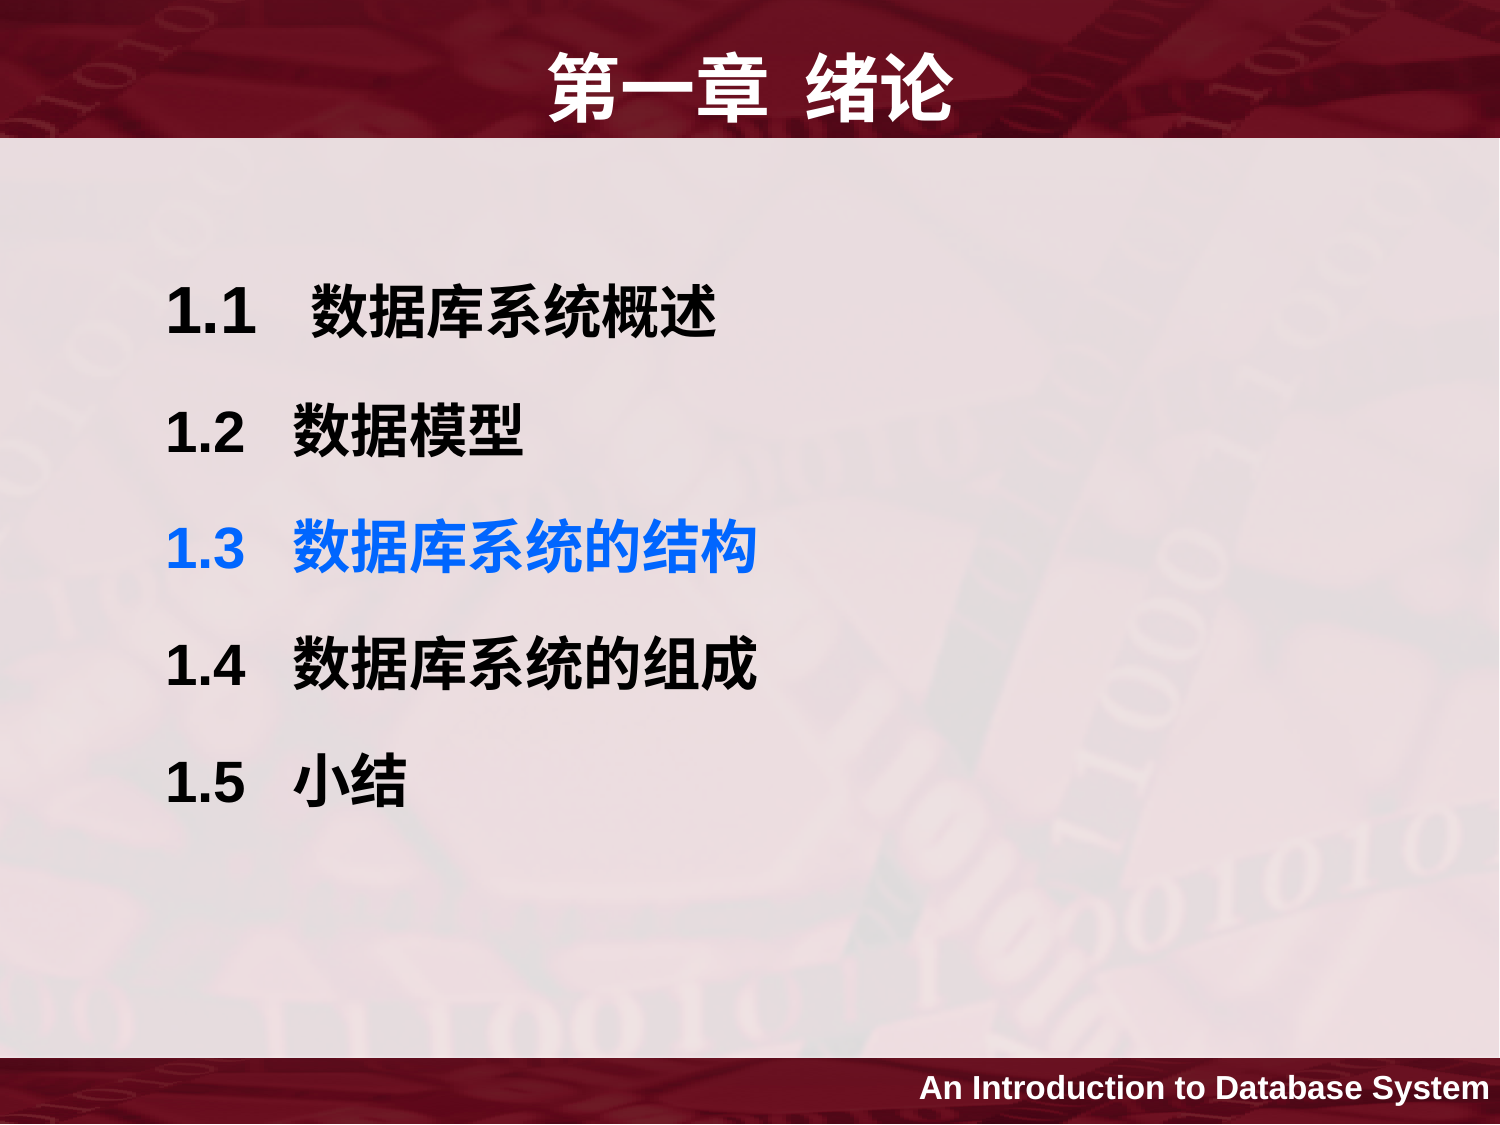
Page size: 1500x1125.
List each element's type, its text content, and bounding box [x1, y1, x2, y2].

picture [0, 0, 1500, 1124]
list 1.1 数据库系统概述 1.2 数据模型 1.3 数据库系统的结构 1.4 数据库系统的组成 1.5 小结 [75, 219, 1425, 1017]
title 第一章 绪论 [75, 0, 1425, 181]
